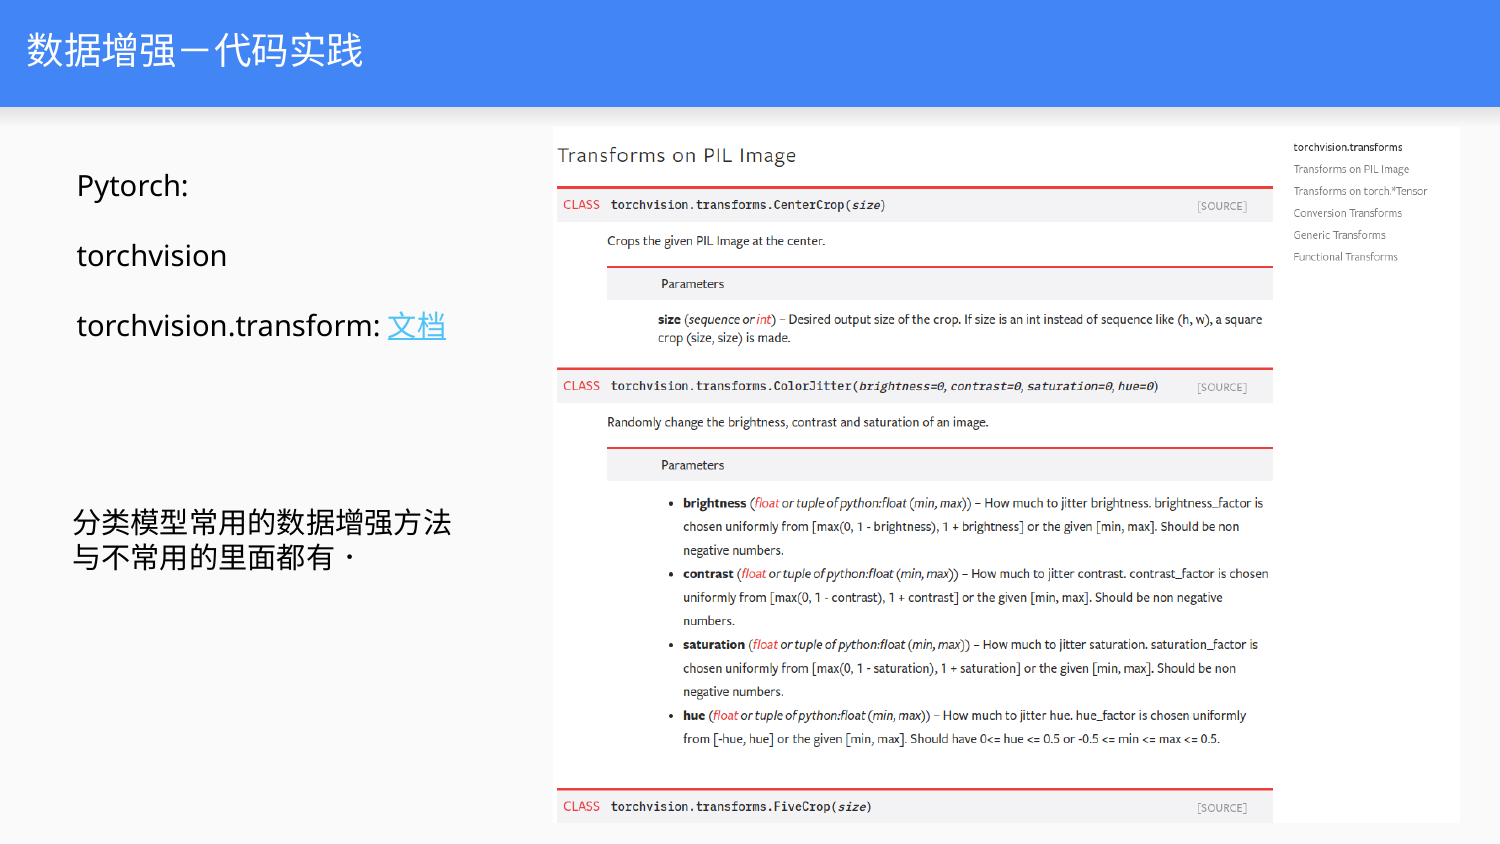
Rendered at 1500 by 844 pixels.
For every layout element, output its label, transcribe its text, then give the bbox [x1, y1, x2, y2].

picture [553, 127, 1460, 823]
text_box 分类模型常用的数据增强方法与不常用的里面都有． [57, 489, 470, 595]
text_box Pytorch: torchvision torchvision.transform:文档 [61, 152, 524, 360]
title 数据增强－代码实践 [11, 0, 1460, 99]
